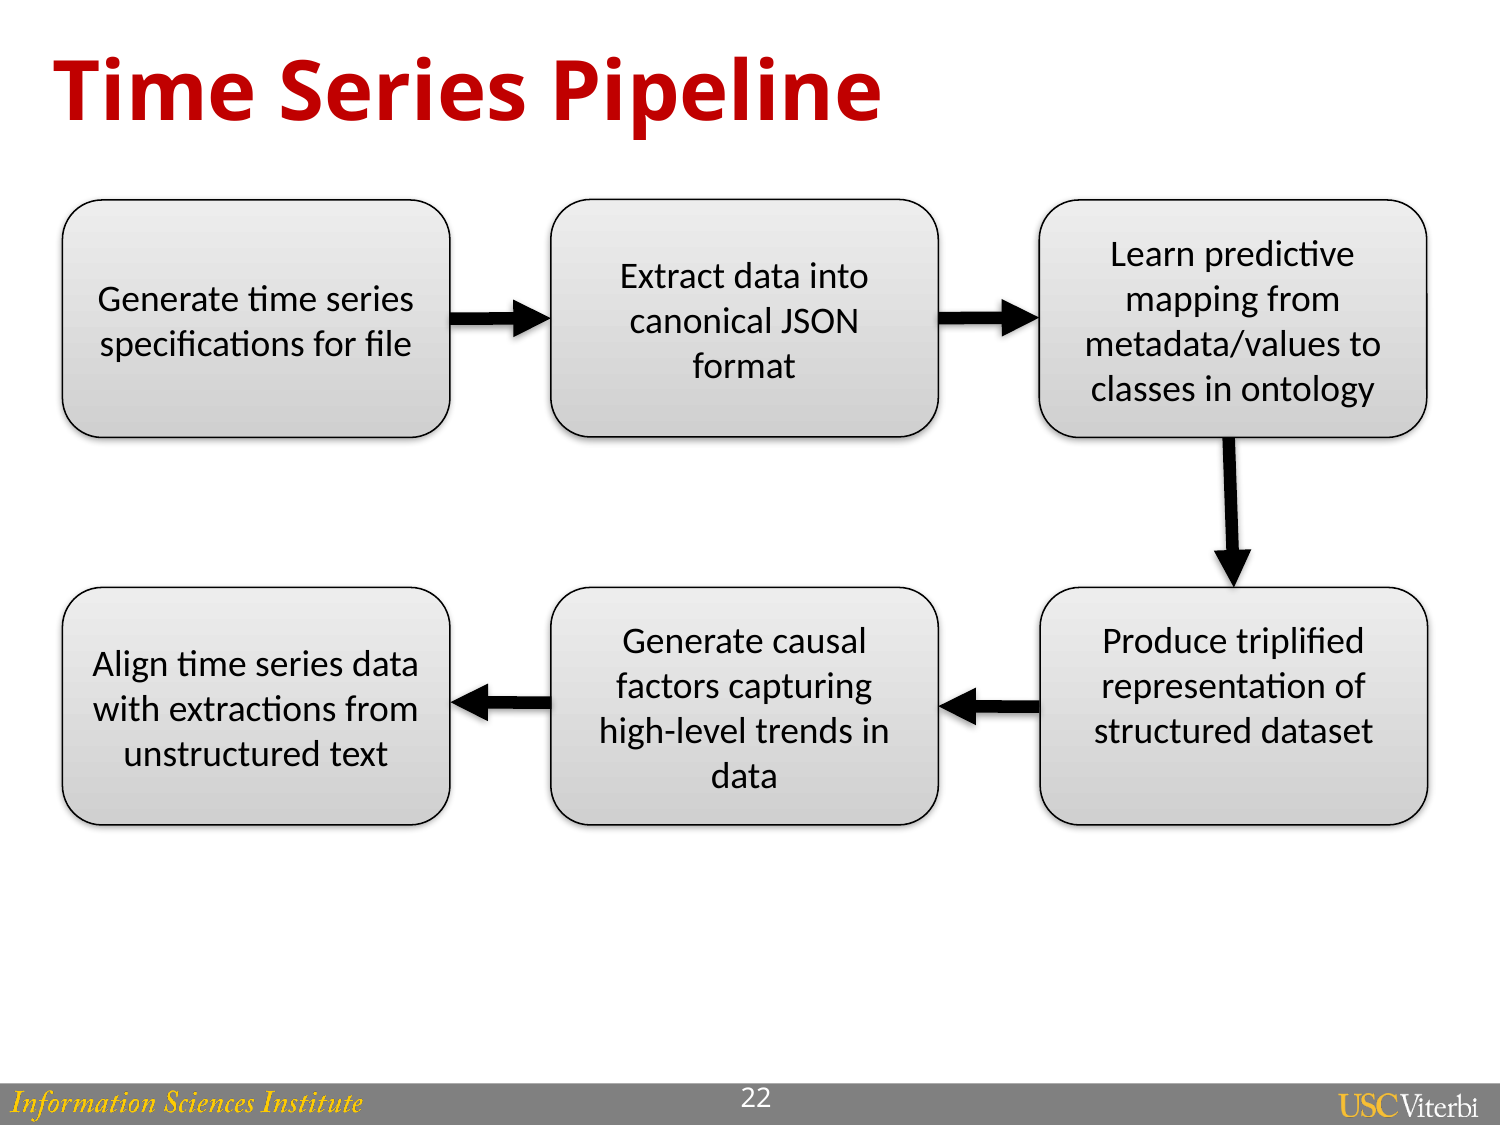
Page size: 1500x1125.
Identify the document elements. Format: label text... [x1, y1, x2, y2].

text_box Produce triplified representation of structured dataset [1039, 586, 1429, 826]
text_box Learn predictive mapping from metadata/values to classes in ontology [1038, 199, 1428, 439]
text_box Generate time series specifications for file [61, 199, 451, 439]
title Time Series Pipeline [37, 0, 1495, 175]
text_box Align time series data with extractions from unstructured text [61, 586, 451, 826]
picture [9, 1090, 363, 1122]
text_box Generate causal factors capturing high-level trends in data [550, 586, 940, 826]
picture [1338, 1093, 1495, 1119]
text_box Extract data into canonical JSON format [550, 198, 940, 438]
slide_number 22 [711, 1094, 787, 1118]
